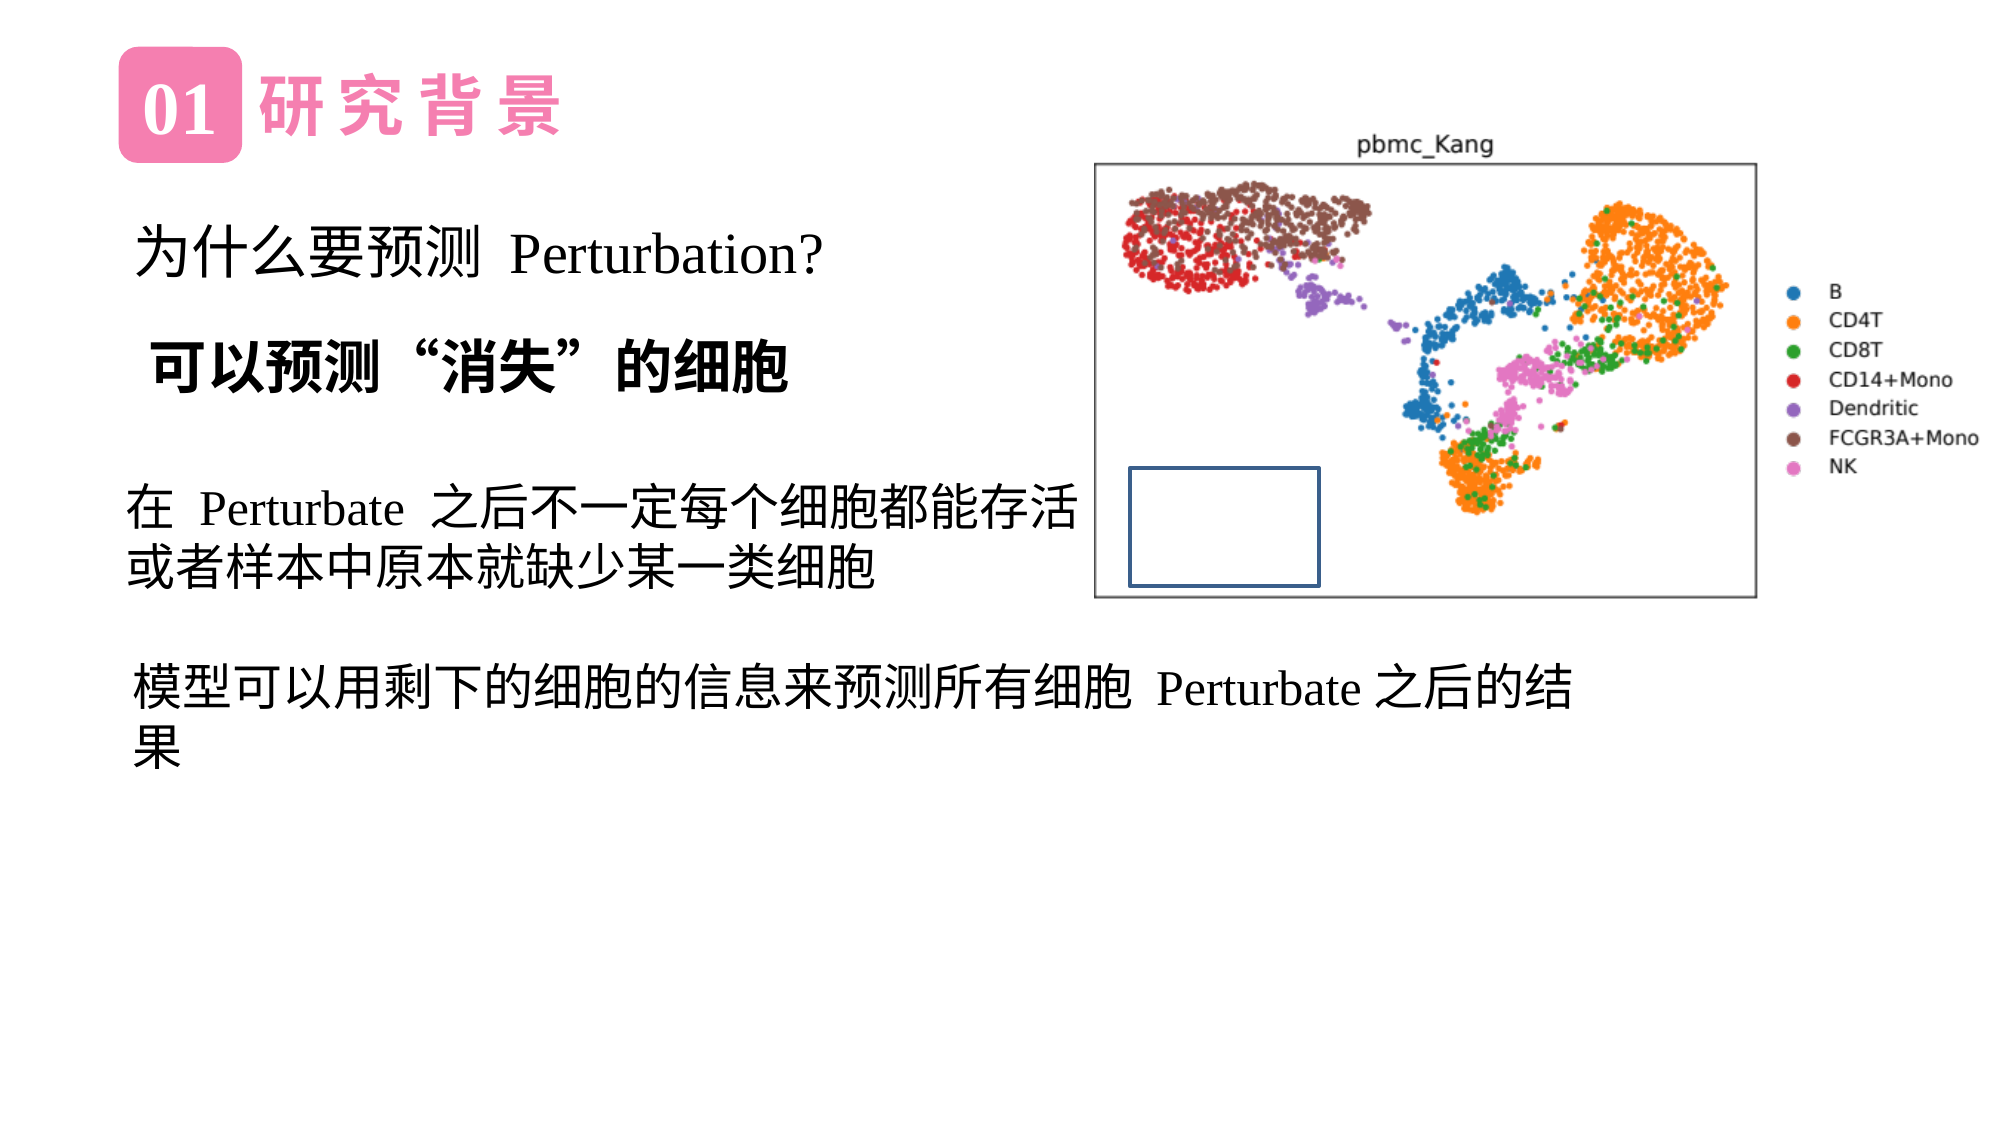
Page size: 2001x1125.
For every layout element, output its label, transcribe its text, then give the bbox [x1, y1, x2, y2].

text_box 为什么要预测 Perturbation? [118, 208, 840, 293]
picture [1093, 120, 2000, 599]
text_box 研究背景 [244, 56, 901, 151]
text_box 在 Perturbate 之后不一定每个细胞都能存活 或者样本中原本就缺少某一类细胞 [111, 468, 1089, 603]
text_box 模型可以用剩下的细胞的信息来预测所有细胞 Perturbate之后的结果 [118, 648, 1631, 784]
text_box 可以预测“消失”的细胞 [134, 323, 805, 408]
text_box 01 [118, 46, 243, 163]
